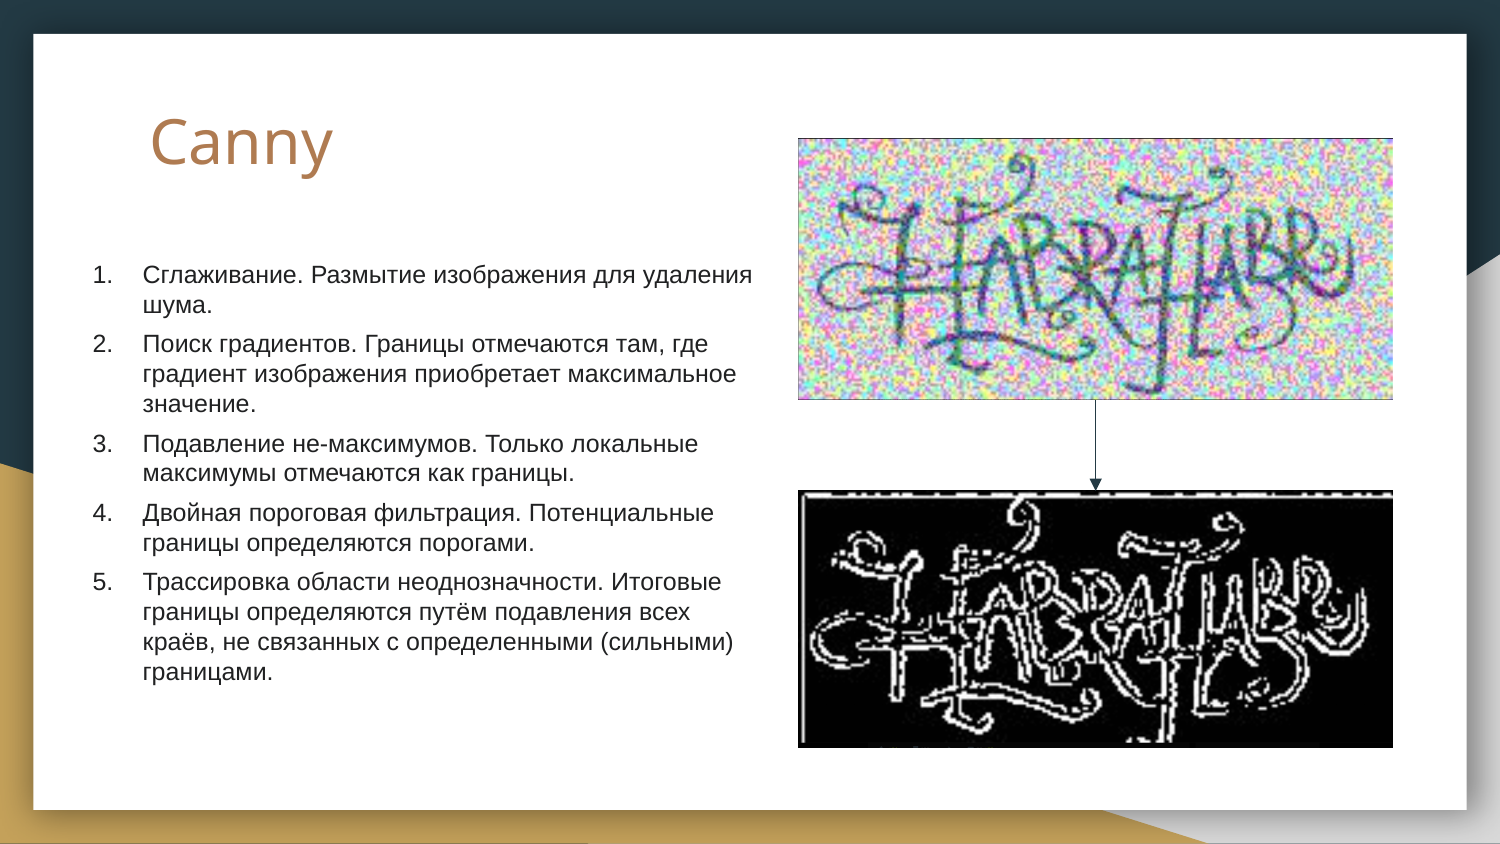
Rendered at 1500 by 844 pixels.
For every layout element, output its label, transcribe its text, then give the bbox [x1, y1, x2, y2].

picture [798, 490, 1394, 748]
picture [798, 138, 1394, 401]
list Сглаживание. Размытие изображения для удаления шума. Поиск градиентов. Границы отмечаются там, где градиент изображения приобретает максимальное значение. Подавление не-максимумов. Только локальные максимумы отмечаются как границы. Двойная пороговая фильтрация. Потенциальные границы определяются порогами. Трассировка области неоднозначности. Итоговые границы определяются путём подавления всех краёв, не связанных с определенными (сильными) границами. [52, 243, 769, 777]
title Canny [134, 86, 1366, 244]
